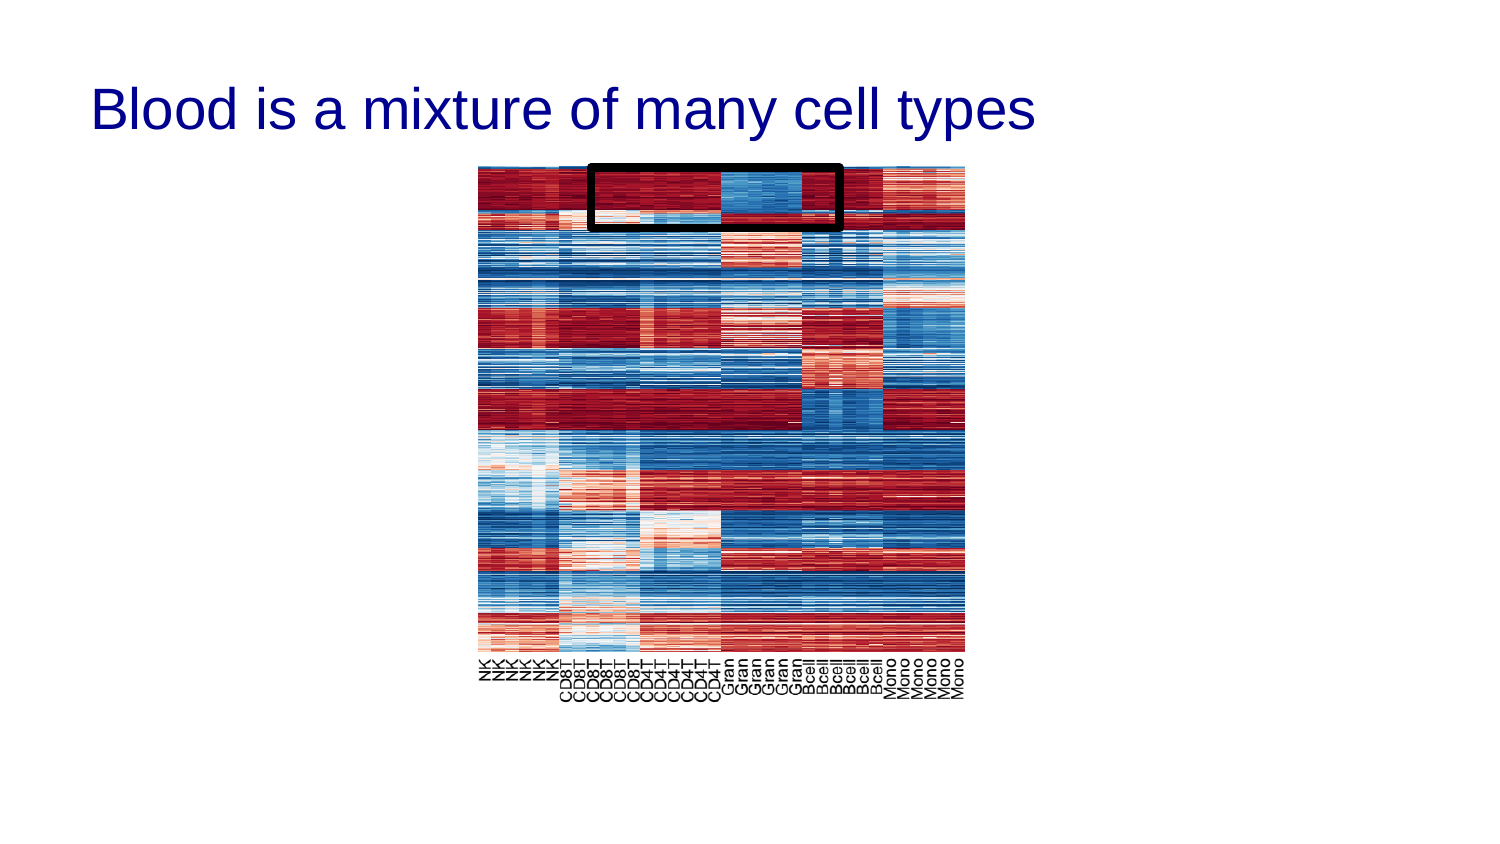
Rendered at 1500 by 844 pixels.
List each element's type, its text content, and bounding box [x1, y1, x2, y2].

title Blood is a mixture of many cell types [75, 36, 1425, 158]
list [74, 159, 1426, 717]
